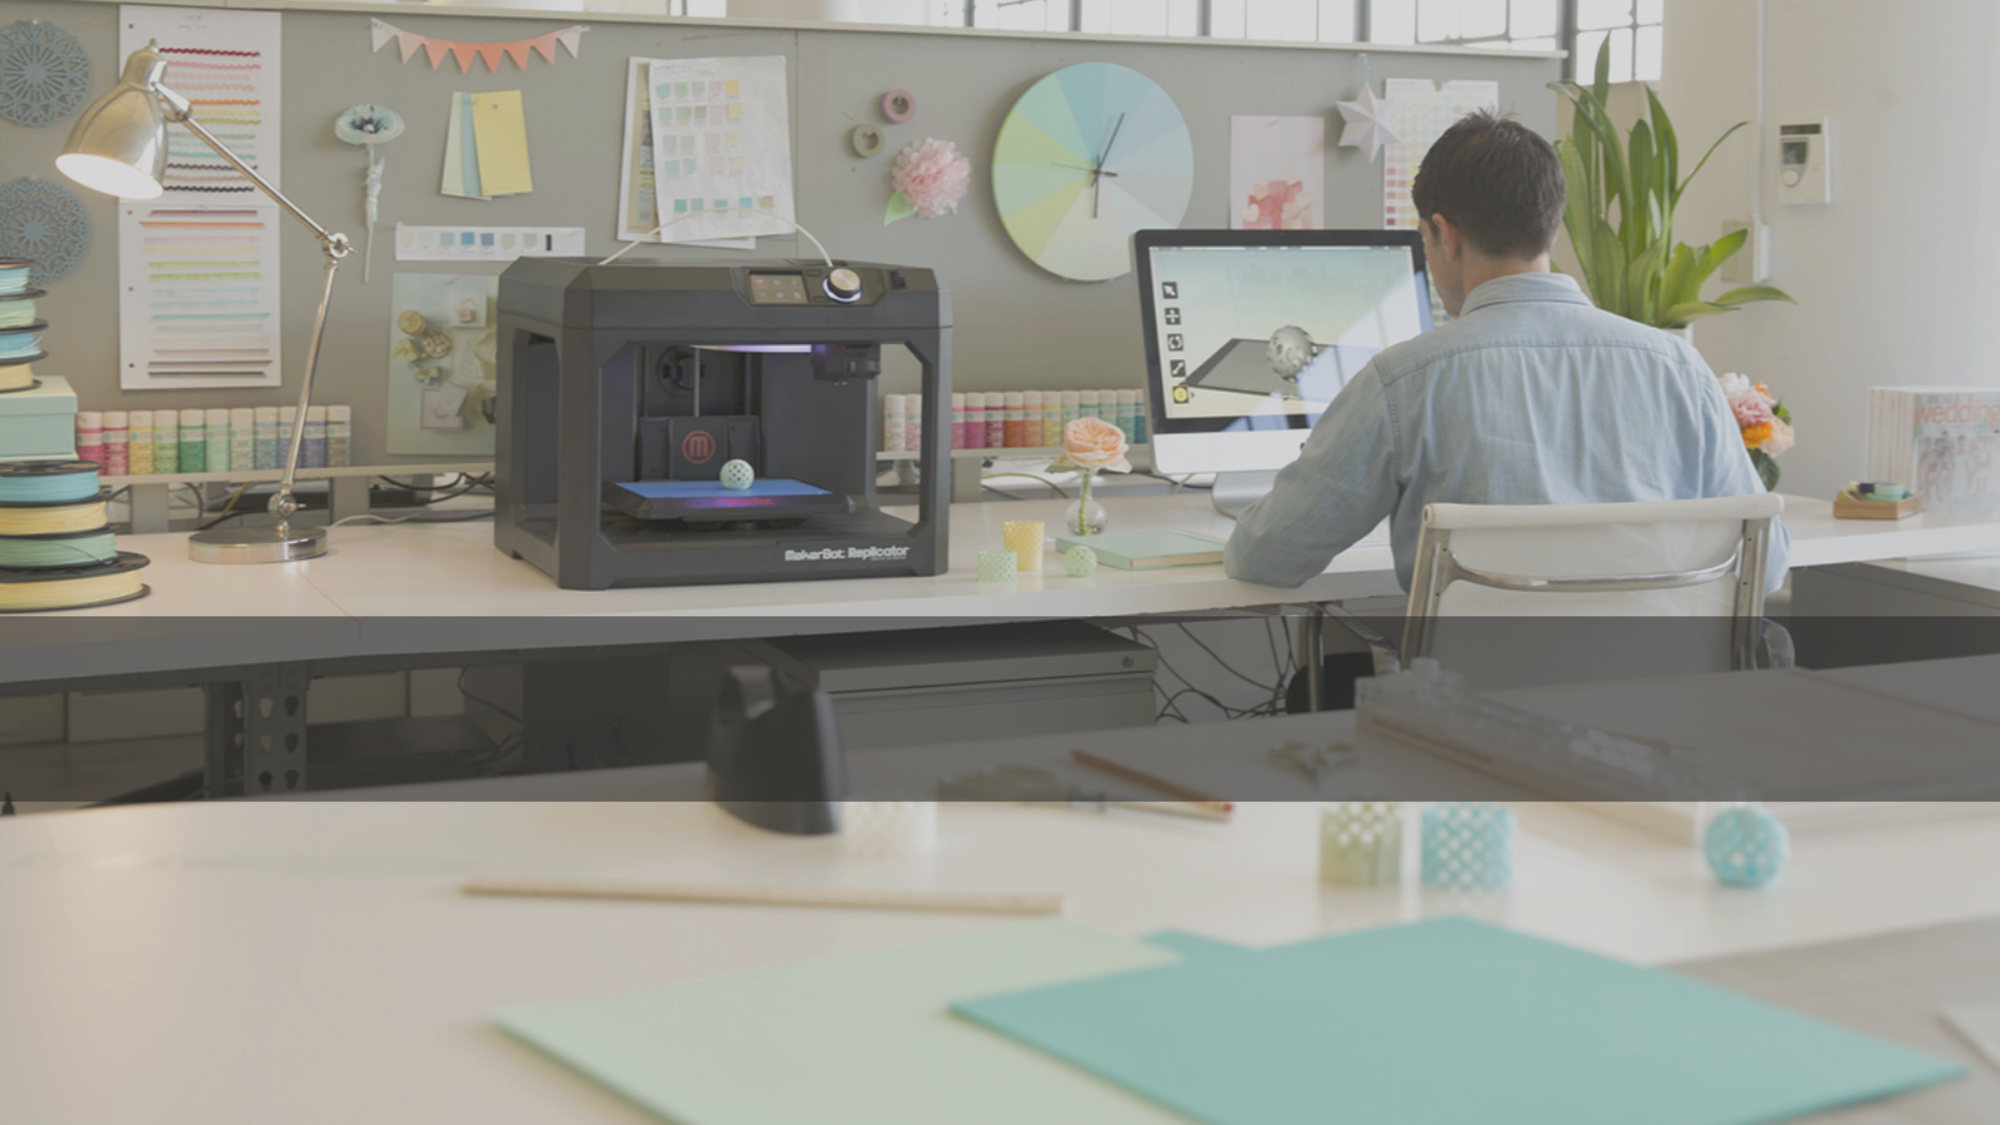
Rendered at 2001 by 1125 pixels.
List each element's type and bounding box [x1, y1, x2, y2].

text_box [0, 0, 2000, 1125]
